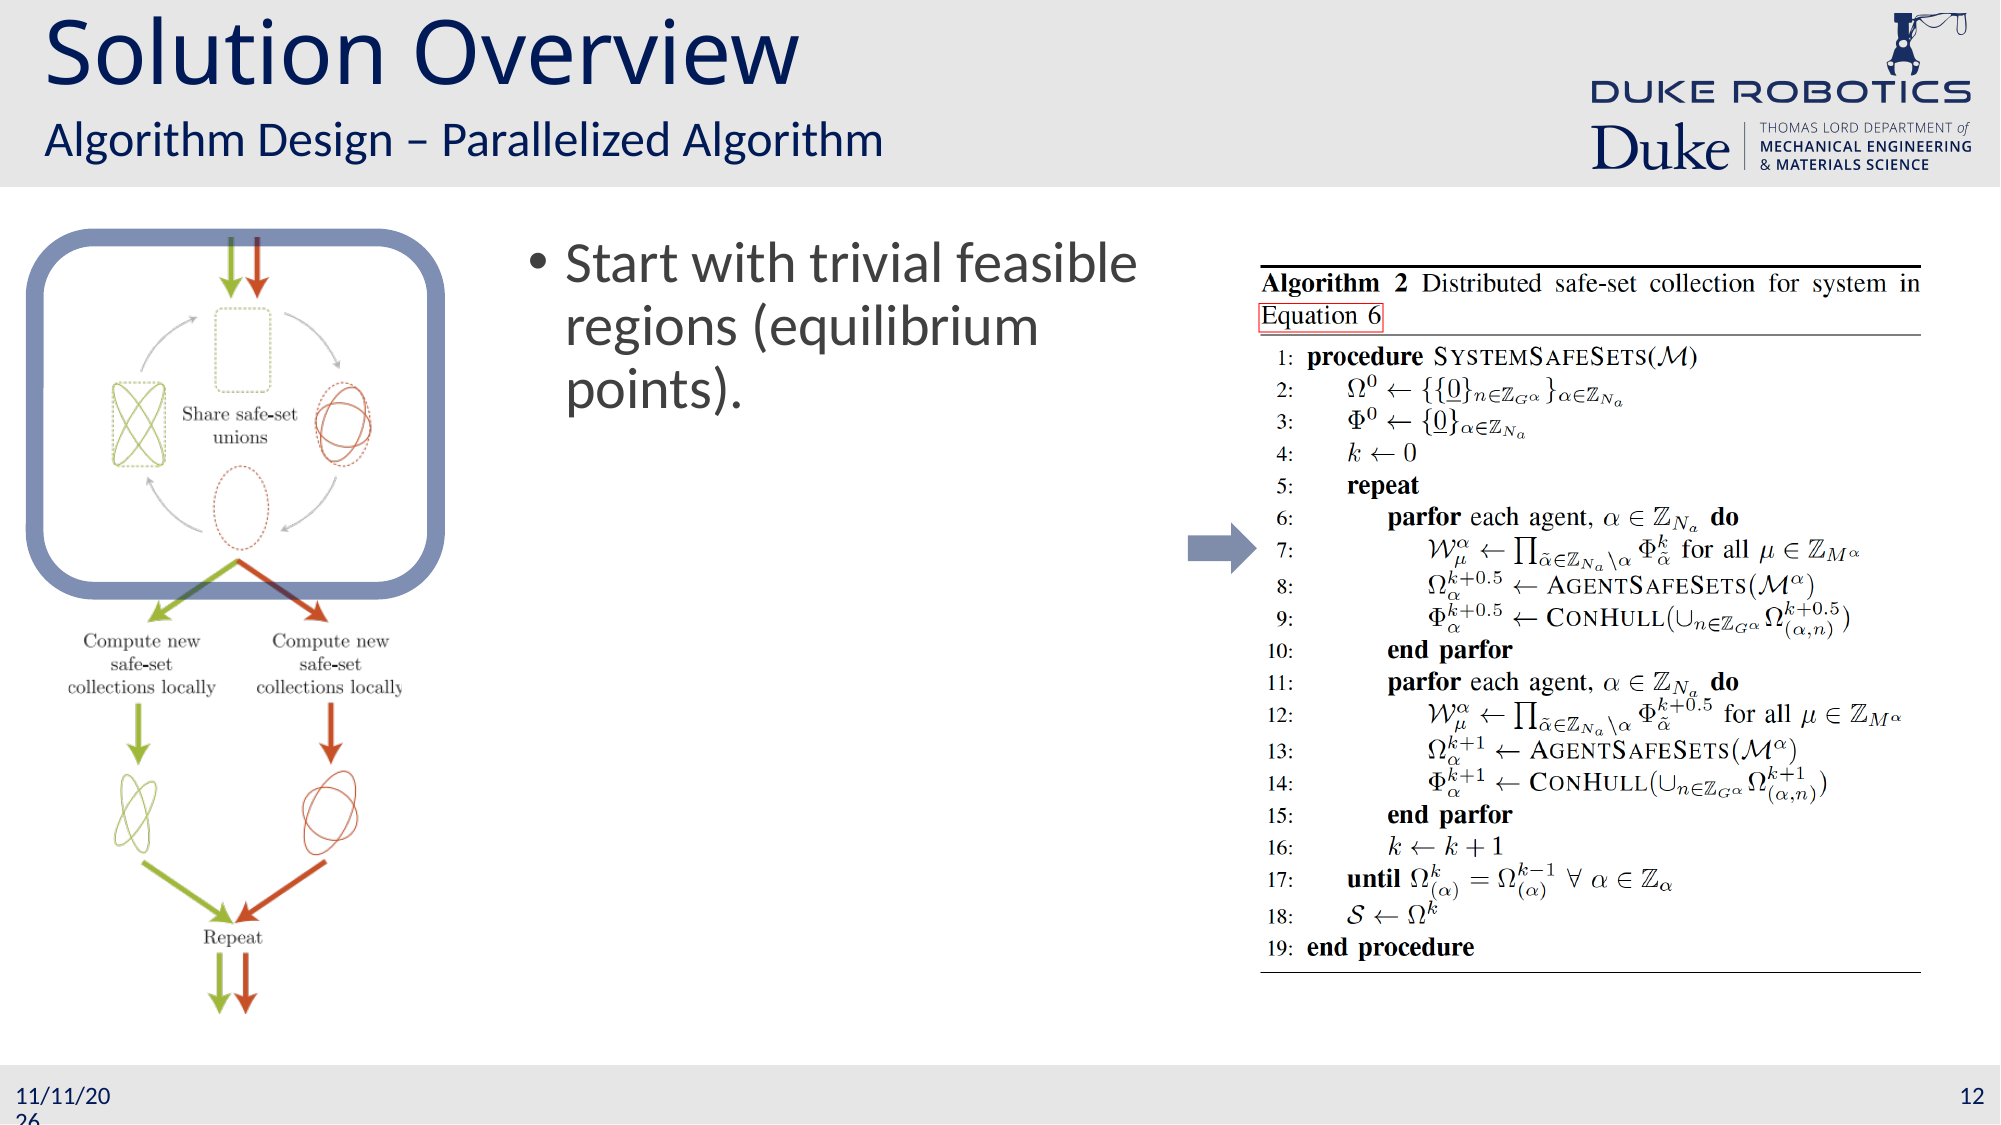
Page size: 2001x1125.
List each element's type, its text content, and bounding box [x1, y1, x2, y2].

picture [1256, 261, 1932, 977]
list Algorithm Design – Parallelized Algorithm [29, 98, 2000, 174]
picture [68, 237, 402, 1014]
text_box [402, 241, 438, 587]
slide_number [0, 1065, 137, 1125]
list Start with trivial feasible regions (equilibrium points). [482, 187, 1205, 1066]
text_box [1186, 519, 1256, 577]
text_box [33, 242, 68, 586]
footer [137, 1064, 1862, 1125]
picture [1591, 12, 1971, 98]
slide_number 12 [1862, 1064, 2000, 1125]
title Solution Overview [29, 0, 1486, 98]
